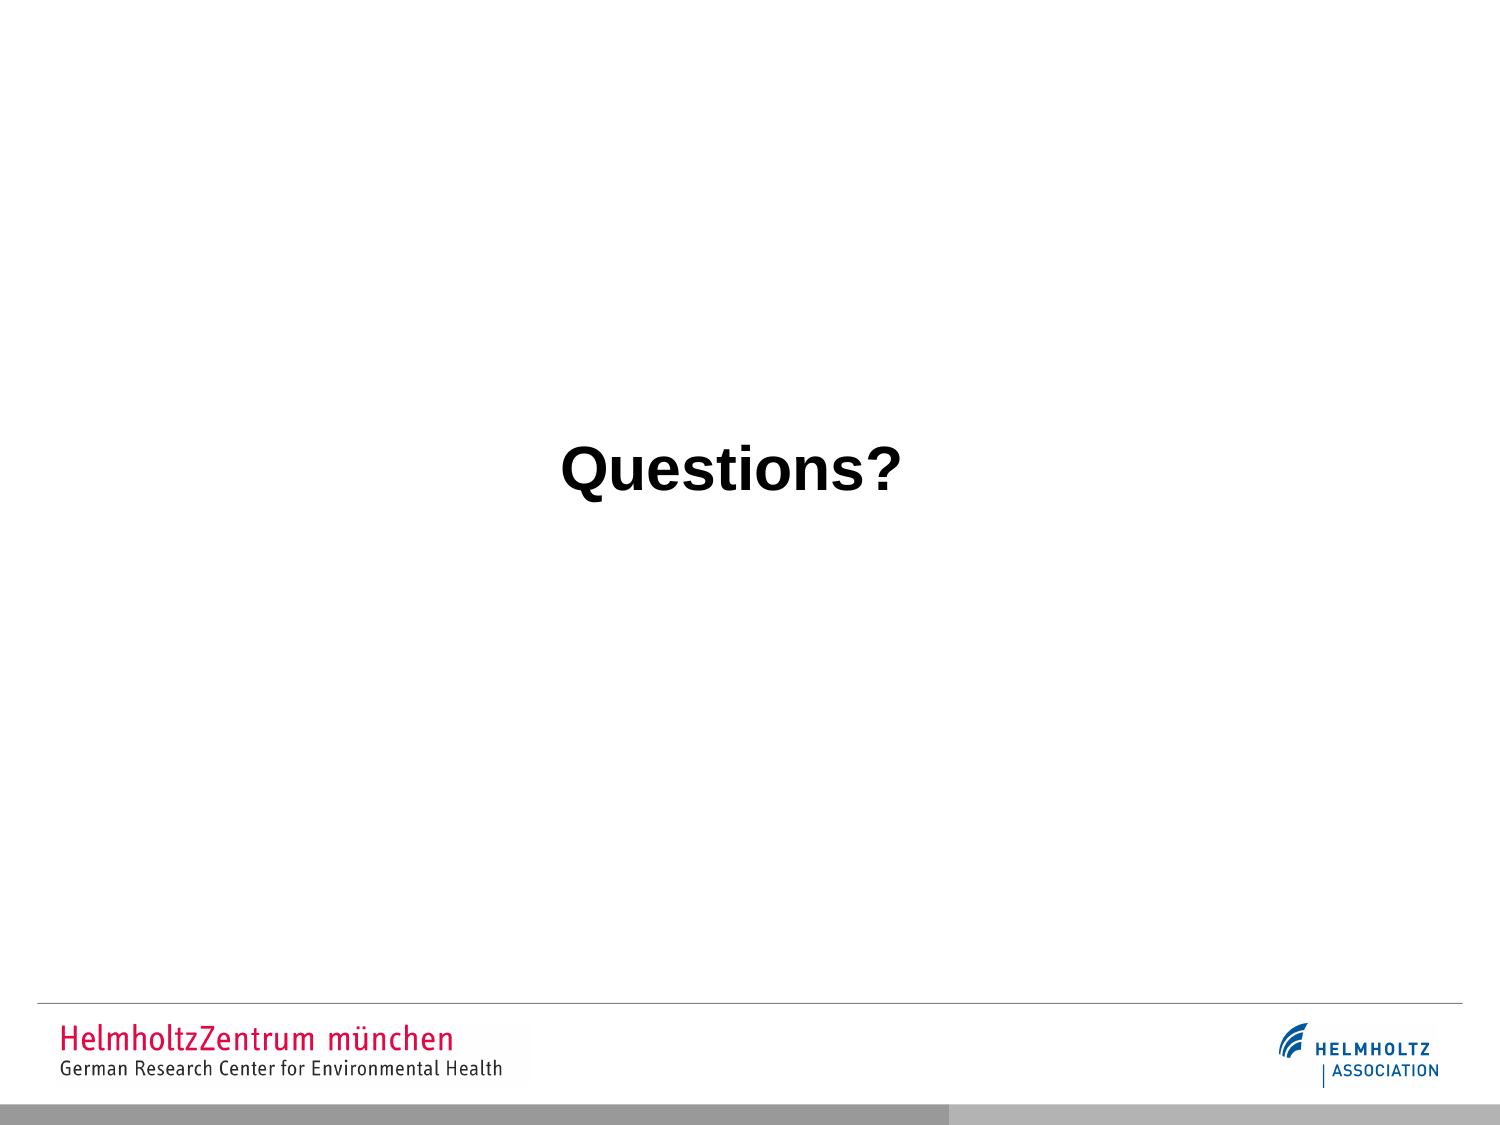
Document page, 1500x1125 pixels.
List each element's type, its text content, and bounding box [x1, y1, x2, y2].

picture [1279, 1023, 1438, 1088]
picture [58, 1024, 530, 1087]
text_box Questions? [289, 420, 1176, 511]
